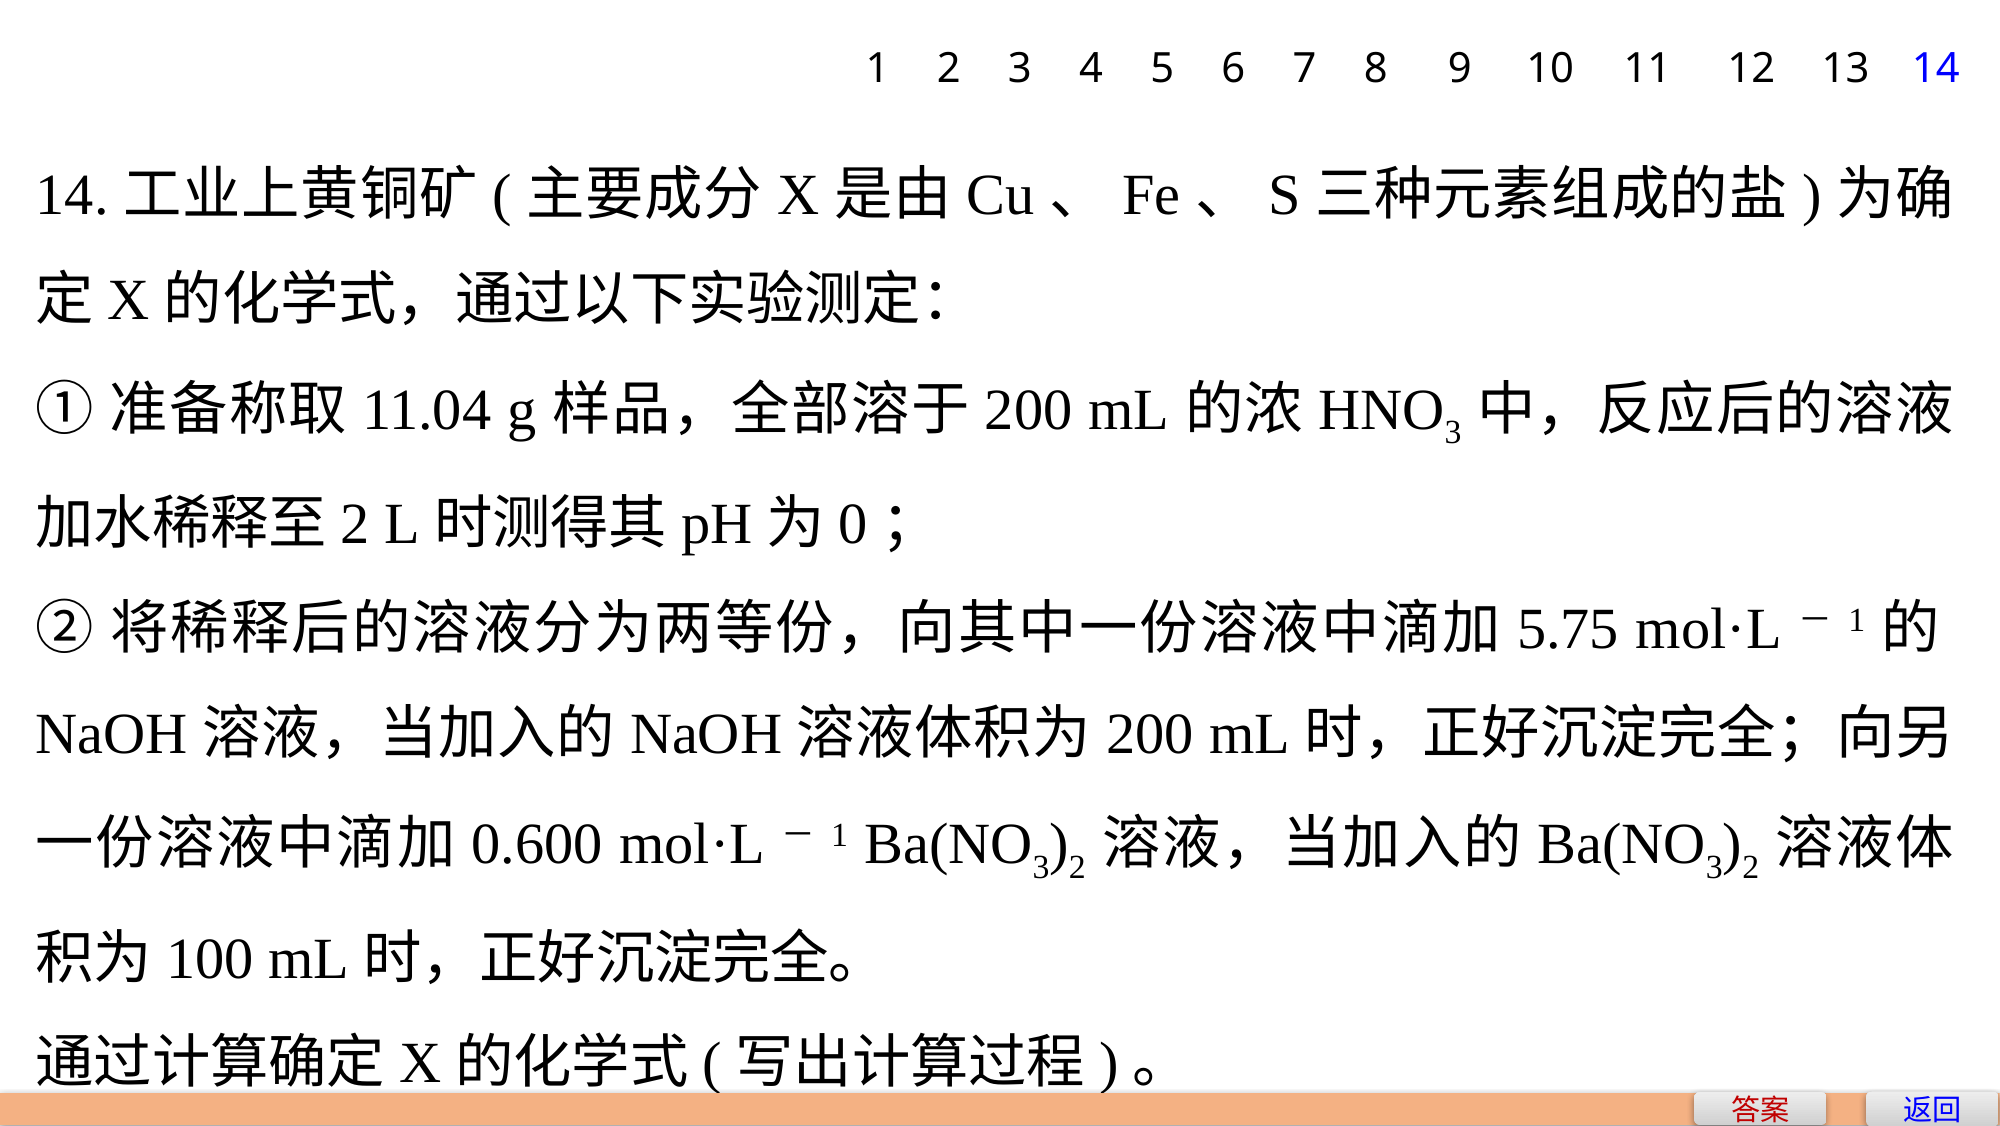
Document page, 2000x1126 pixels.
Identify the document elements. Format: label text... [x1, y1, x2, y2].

text_box 12 [1703, 18, 1796, 114]
text_box 14 [1901, 18, 1980, 114]
text_box 返回 [1865, 1090, 2000, 1126]
text_box 7 [1277, 18, 1337, 114]
text_box 3 [992, 18, 1052, 114]
text_box [0, 1092, 1693, 1126]
text_box 6 [1206, 18, 1266, 114]
text_box 答案 [1693, 1091, 1828, 1126]
text_box 8 [1348, 18, 1408, 114]
text_box 5 [1135, 18, 1195, 114]
text_box 13 [1807, 18, 1890, 114]
text_box 9 [1419, 18, 1492, 114]
text_box 10 [1503, 18, 1595, 114]
text_box 1 [850, 18, 910, 114]
text_box 14.工业上黄铜矿(主要成分X是由Cu、Fe、S三种元素组成的盐)为确定X的化学式，通过以下实验测定： ①准备称取11.04 g样品，全部溶于200 mL的浓HNO3中，反应后的溶液加水稀释至2 L时测得其pH为0； ②将稀释后的溶液分为两等份，向其中一份溶液中滴加5.75 mol·L－1的NaOH溶液，当加入的NaOH溶液体积为200 mL时，正好沉淀完全；向另一份溶液中滴加0.600 mol·L－1 Ba(NO3)2溶液，当加入的Ba(NO3)2溶液体积为100 mL时，正好沉淀完全。 通过计算确定X的化学式(写出计算过程)。 [20, 113, 1969, 1091]
text_box 2 [921, 18, 981, 114]
text_box 11 [1606, 18, 1692, 114]
text_box 4 [1064, 18, 1124, 114]
text_box [1827, 1092, 1864, 1126]
